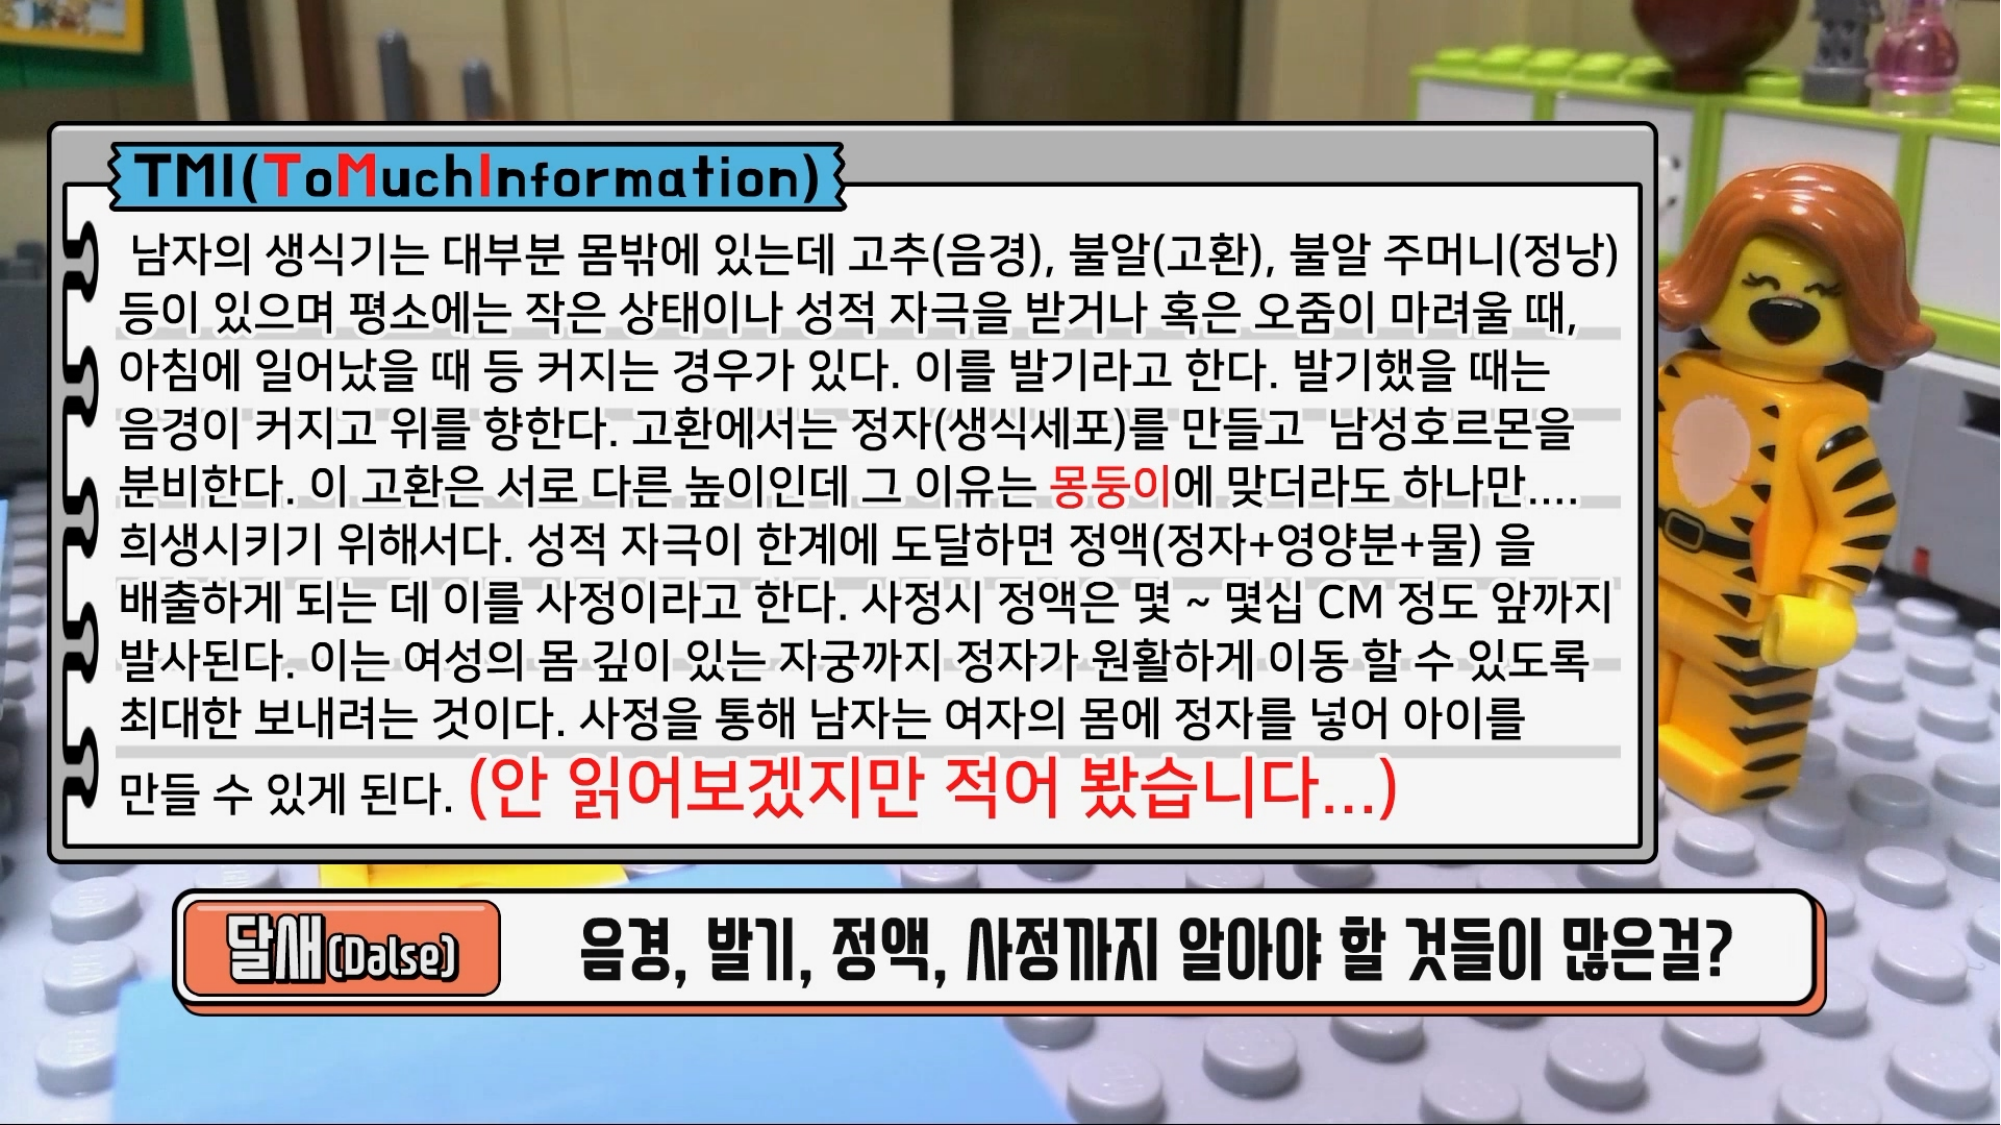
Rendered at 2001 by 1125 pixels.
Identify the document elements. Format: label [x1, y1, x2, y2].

list [0, 0, 2000, 1125]
